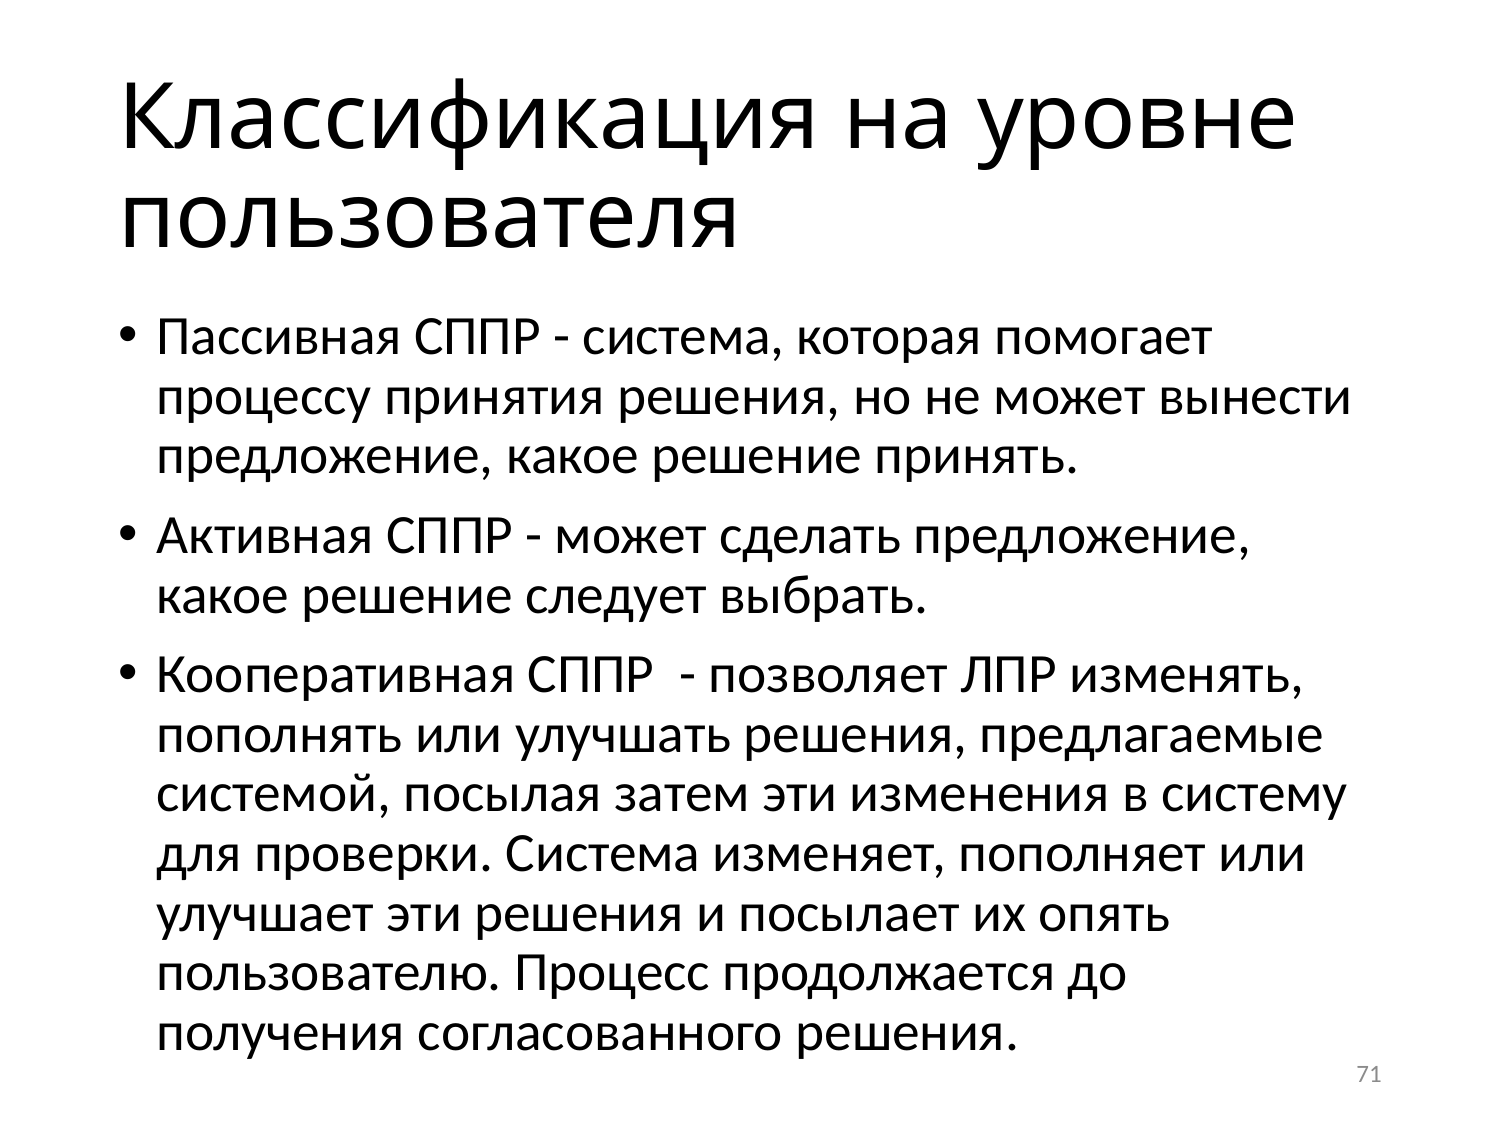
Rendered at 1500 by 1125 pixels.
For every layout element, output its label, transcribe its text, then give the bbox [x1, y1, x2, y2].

slide_number 71 [1059, 1042, 1397, 1103]
title Классификация на уровне пользователя [103, 59, 1397, 278]
list Пассивная СППР - система, которая помогает процессу принятия решения, но не может вынести предложение, какое решение принять. Активная СППР - может сделать предложение, какое решение следует выбрать. Кооперативная СППР - позволяет ЛПР изменять, пополнять или улучшать решения, предлагаемые системой, посылая затем эти изменения в систему для проверки. Система изменяет, пополняет или улучшает эти решения и посылает их опять пользователю. Процесс продолжается до получения согласованного решения. [103, 299, 1397, 1079]
